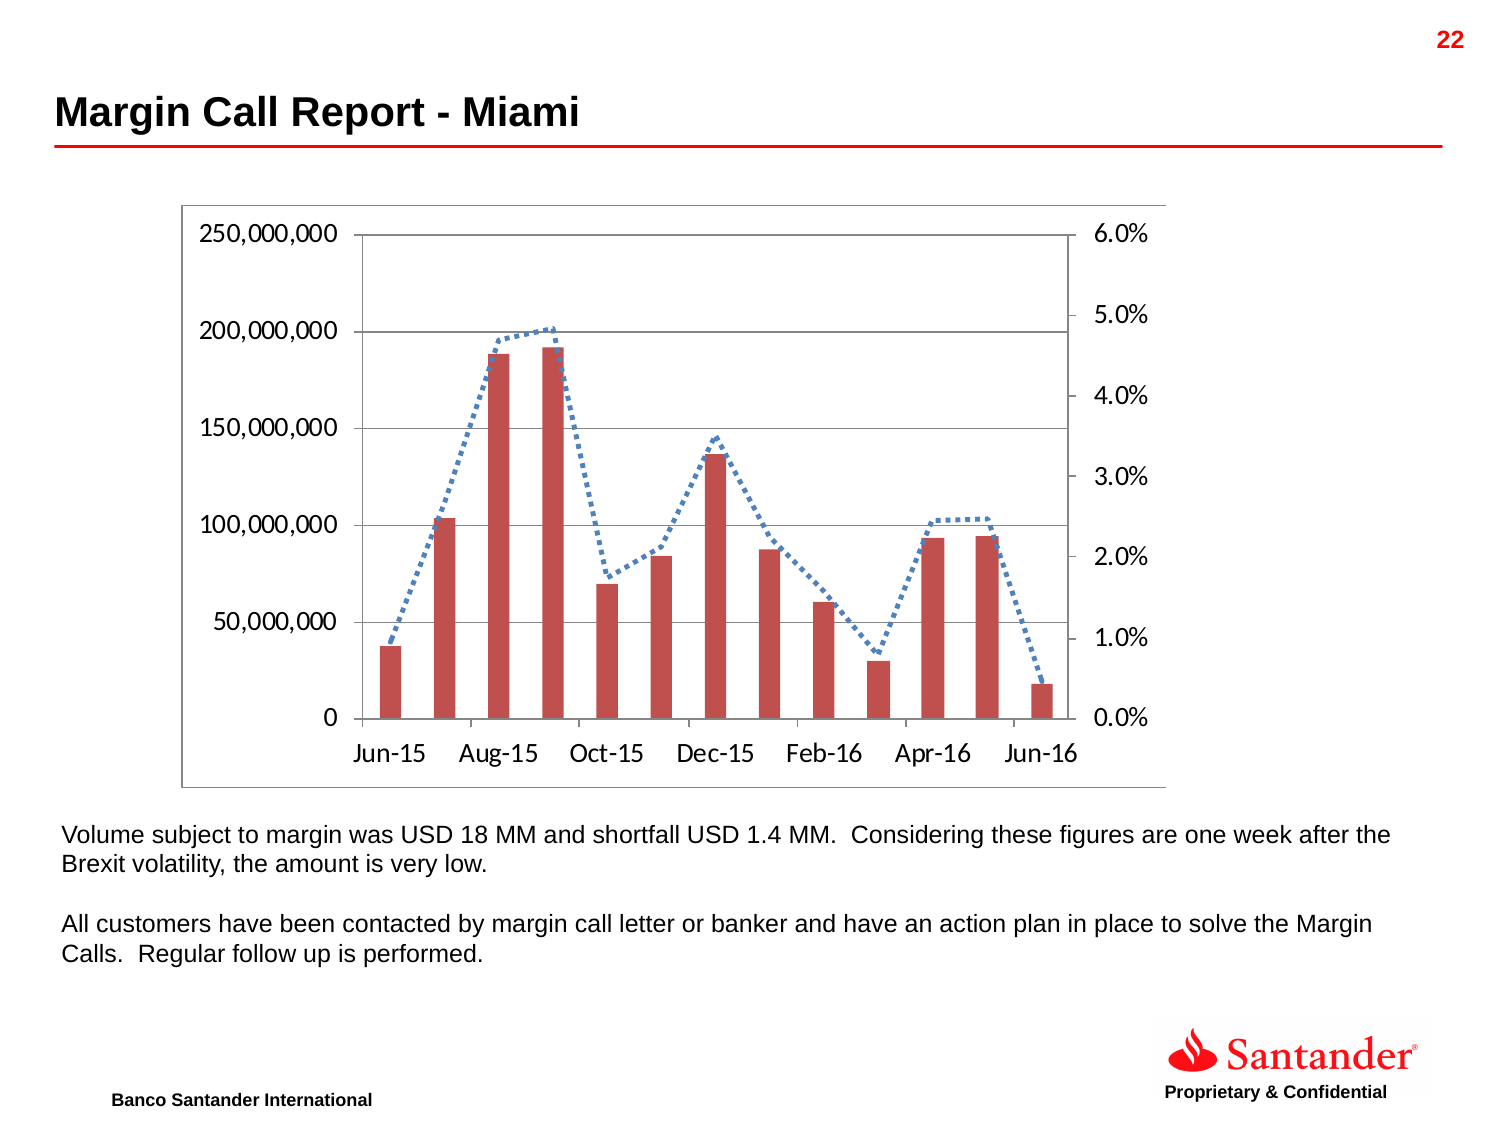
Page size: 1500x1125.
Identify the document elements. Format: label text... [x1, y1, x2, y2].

picture [1247, 1089, 1253, 1096]
text_box Volume subject to margin was USD 18 MM and shortfall USD 1.4 MM. Considering these figures are one week after the Brexit volatility, the amount is very low. All customers have been contacted by margin call letter or banker and have an action plan in place to solve the Margin Calls. Regular follow up is performed. [46, 810, 1428, 976]
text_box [180, 204, 1167, 788]
list Margin Call Report - Miami [54, 74, 1409, 146]
picture [1149, 1014, 1431, 1096]
